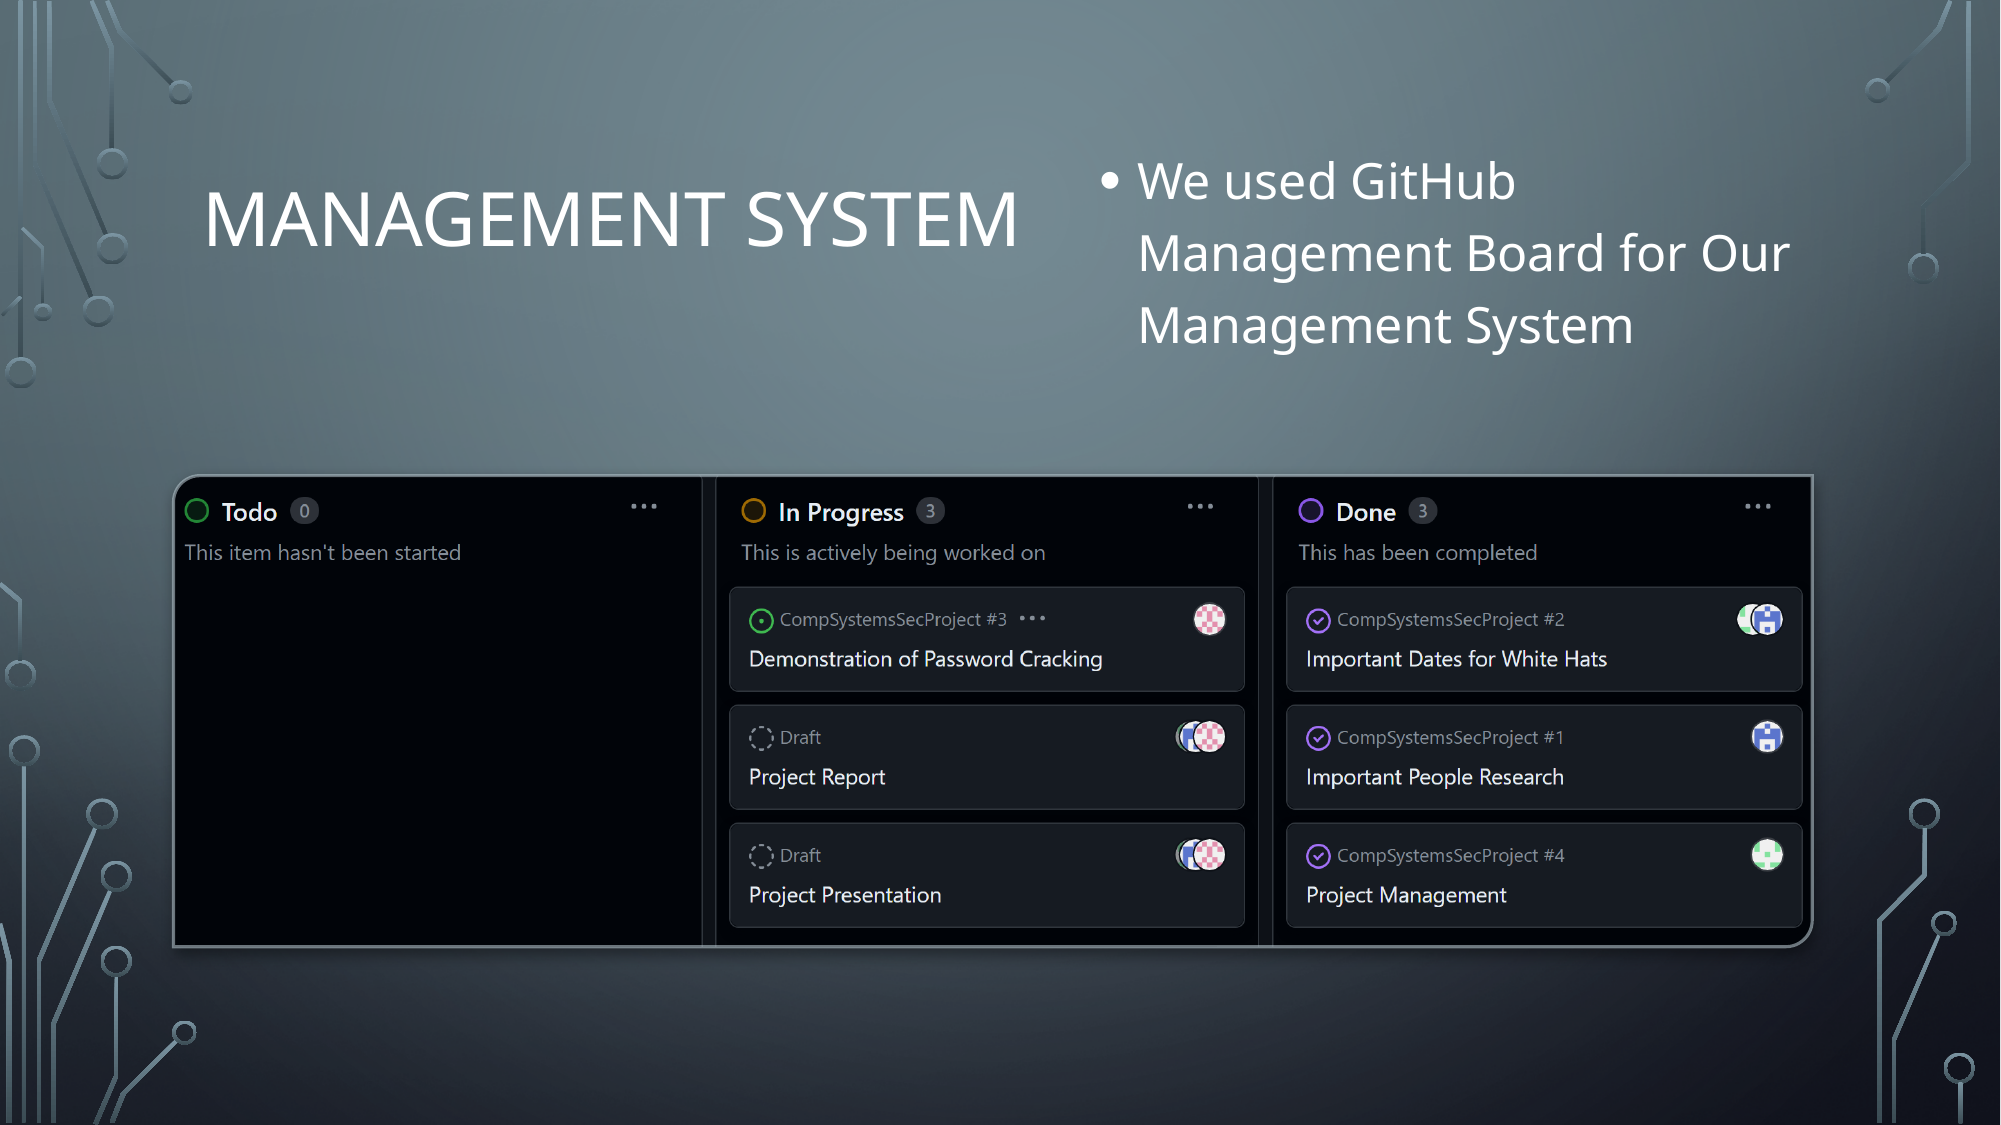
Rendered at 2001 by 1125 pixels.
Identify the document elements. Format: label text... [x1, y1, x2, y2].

title Management System [187, 101, 1813, 344]
picture [173, 475, 1813, 947]
list We used GitHub Management Board for Our Management System [1084, 130, 1858, 712]
